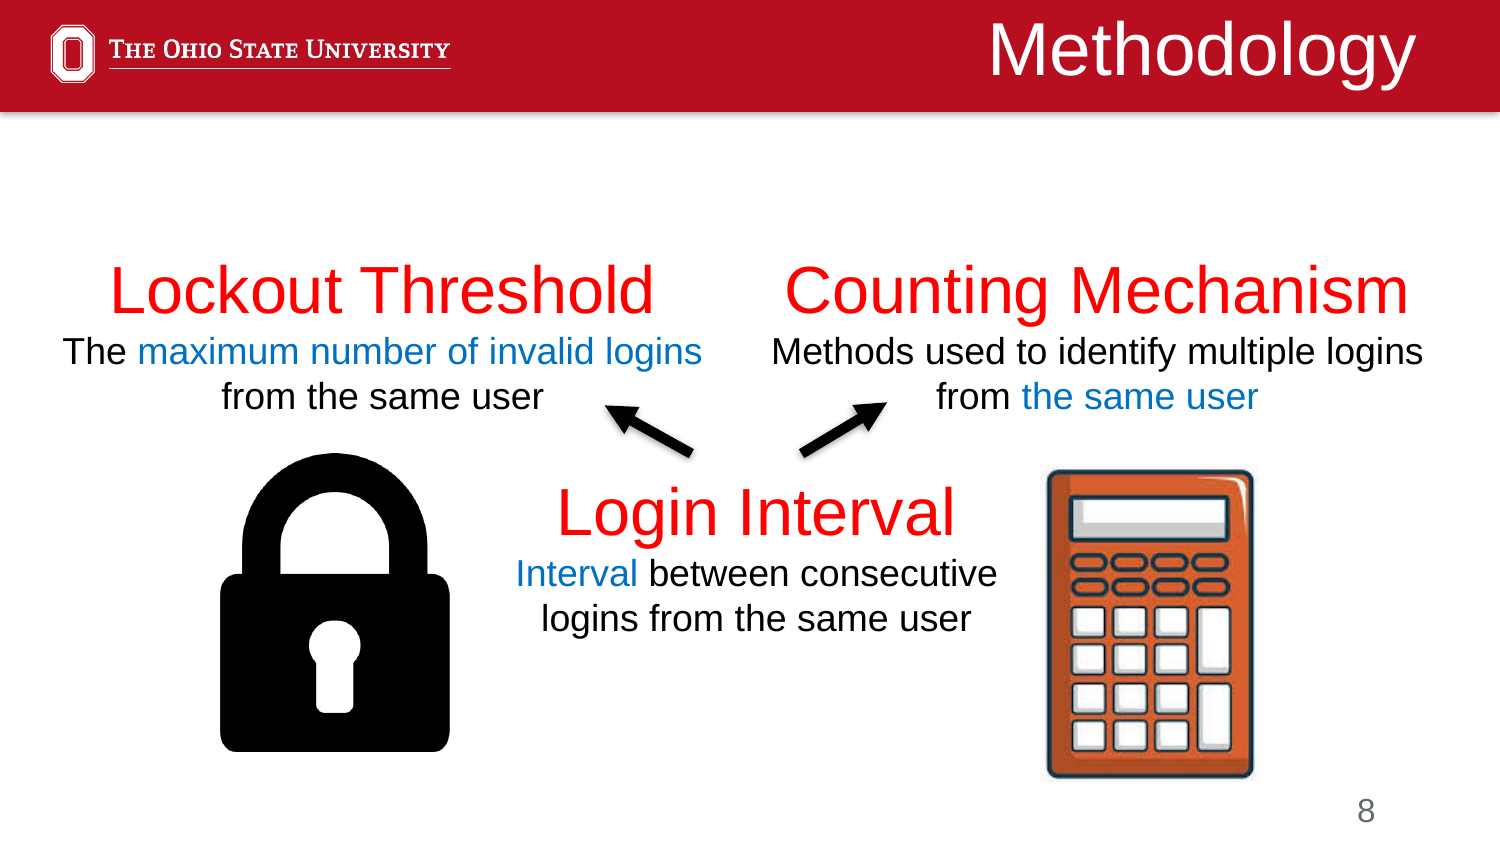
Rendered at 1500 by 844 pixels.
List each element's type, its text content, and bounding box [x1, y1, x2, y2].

text_box Counting Mechanism Methods used to identify multiple logins from the same user [751, 239, 1444, 470]
list Methodology [879, 49, 1432, 117]
text_box Lockout Threshold The maximum number of invalid logins from the same user [8, 239, 751, 425]
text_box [801, 402, 888, 454]
picture [185, 453, 484, 752]
picture [50, 24, 451, 83]
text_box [604, 405, 692, 454]
text_box Login Interval Interval between consecutive logins from the same user [489, 461, 973, 726]
picture [978, 453, 1322, 797]
